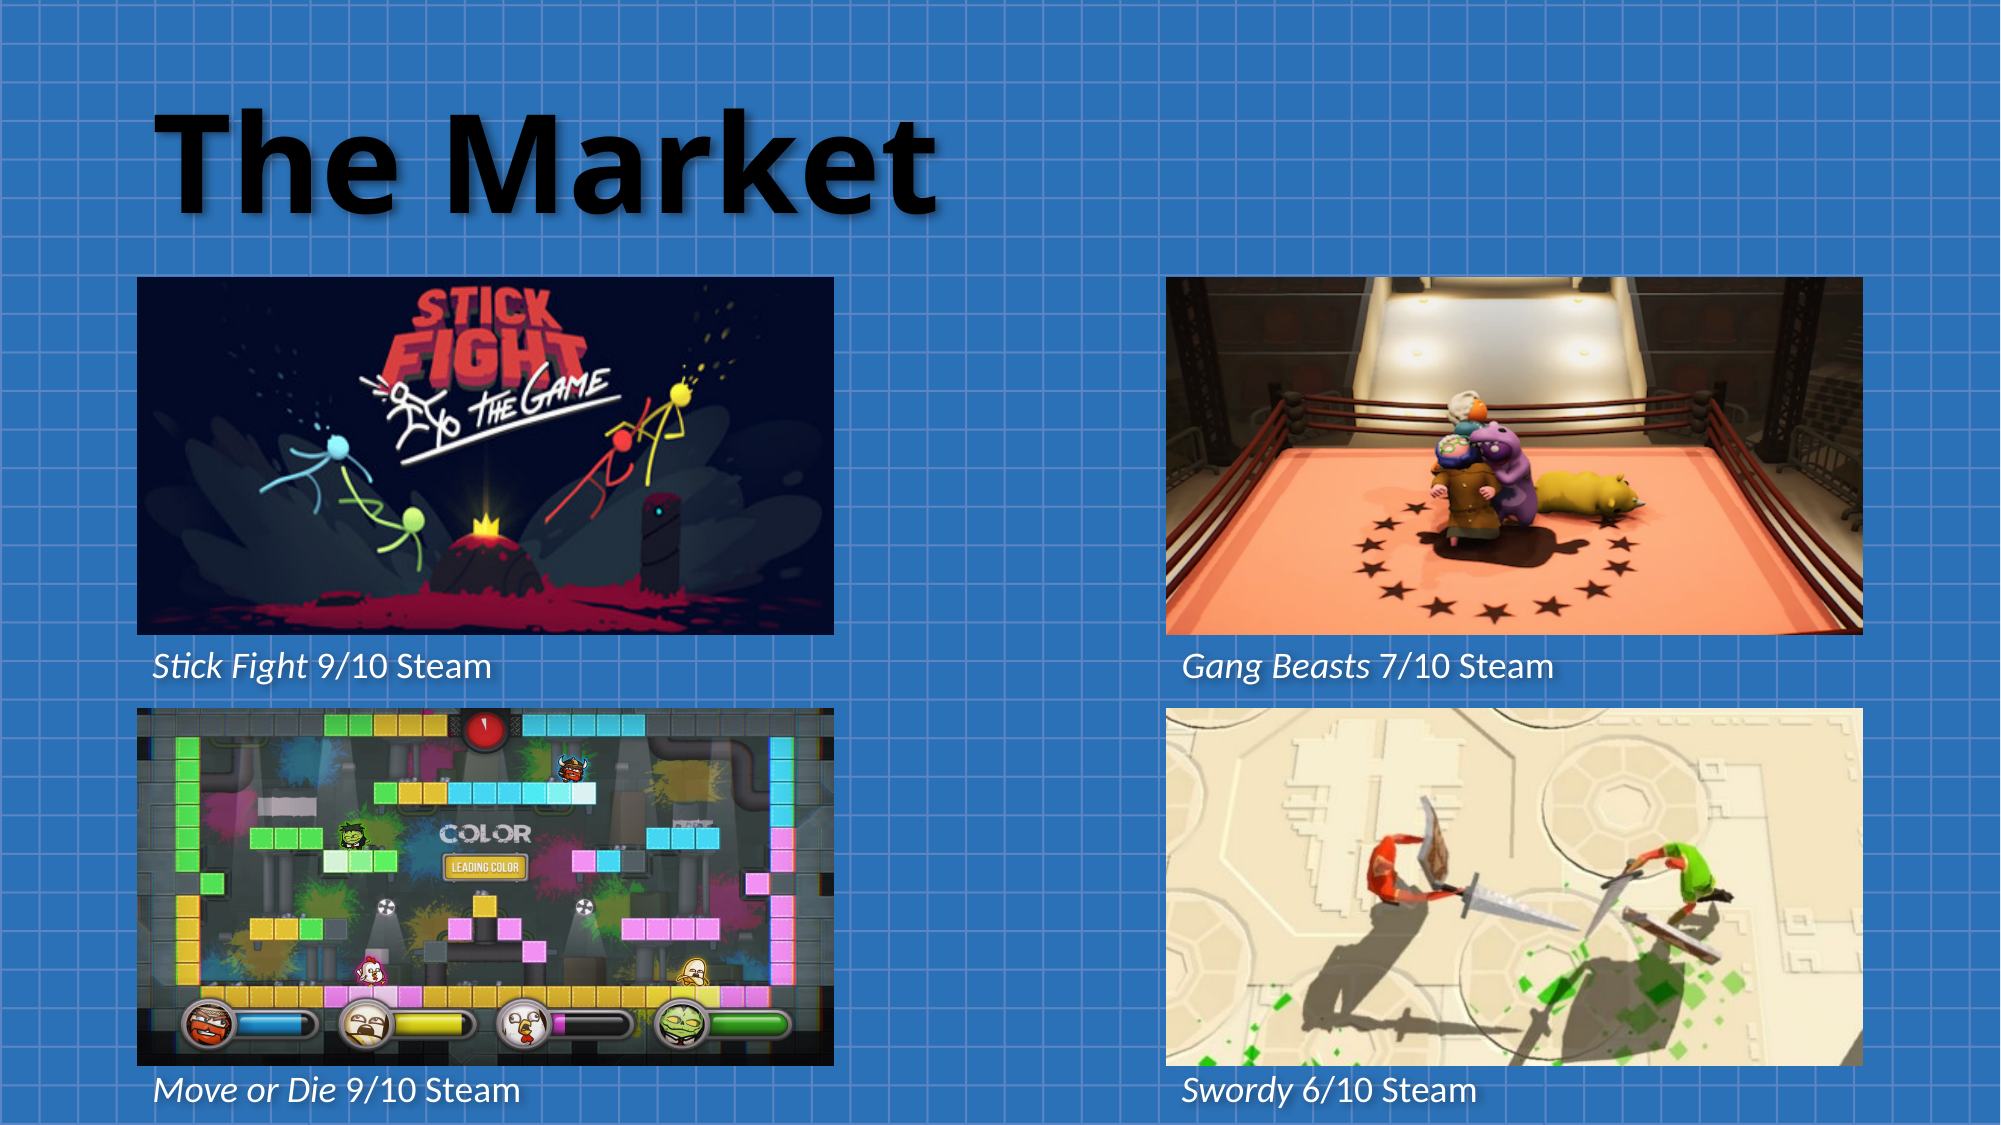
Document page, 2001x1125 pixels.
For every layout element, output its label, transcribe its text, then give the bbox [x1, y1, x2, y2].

text_box Gang Beasts 7/10 Steam [1166, 635, 1863, 695]
text_box Stick Fight 9/10 Steam [137, 635, 834, 695]
text_box Swordy 6/10 Steam [1166, 1066, 1863, 1118]
picture [0, 0, 2001, 1125]
text_box Move or Die 9/10 Steam [137, 1066, 834, 1118]
title The Market [137, 59, 1863, 278]
